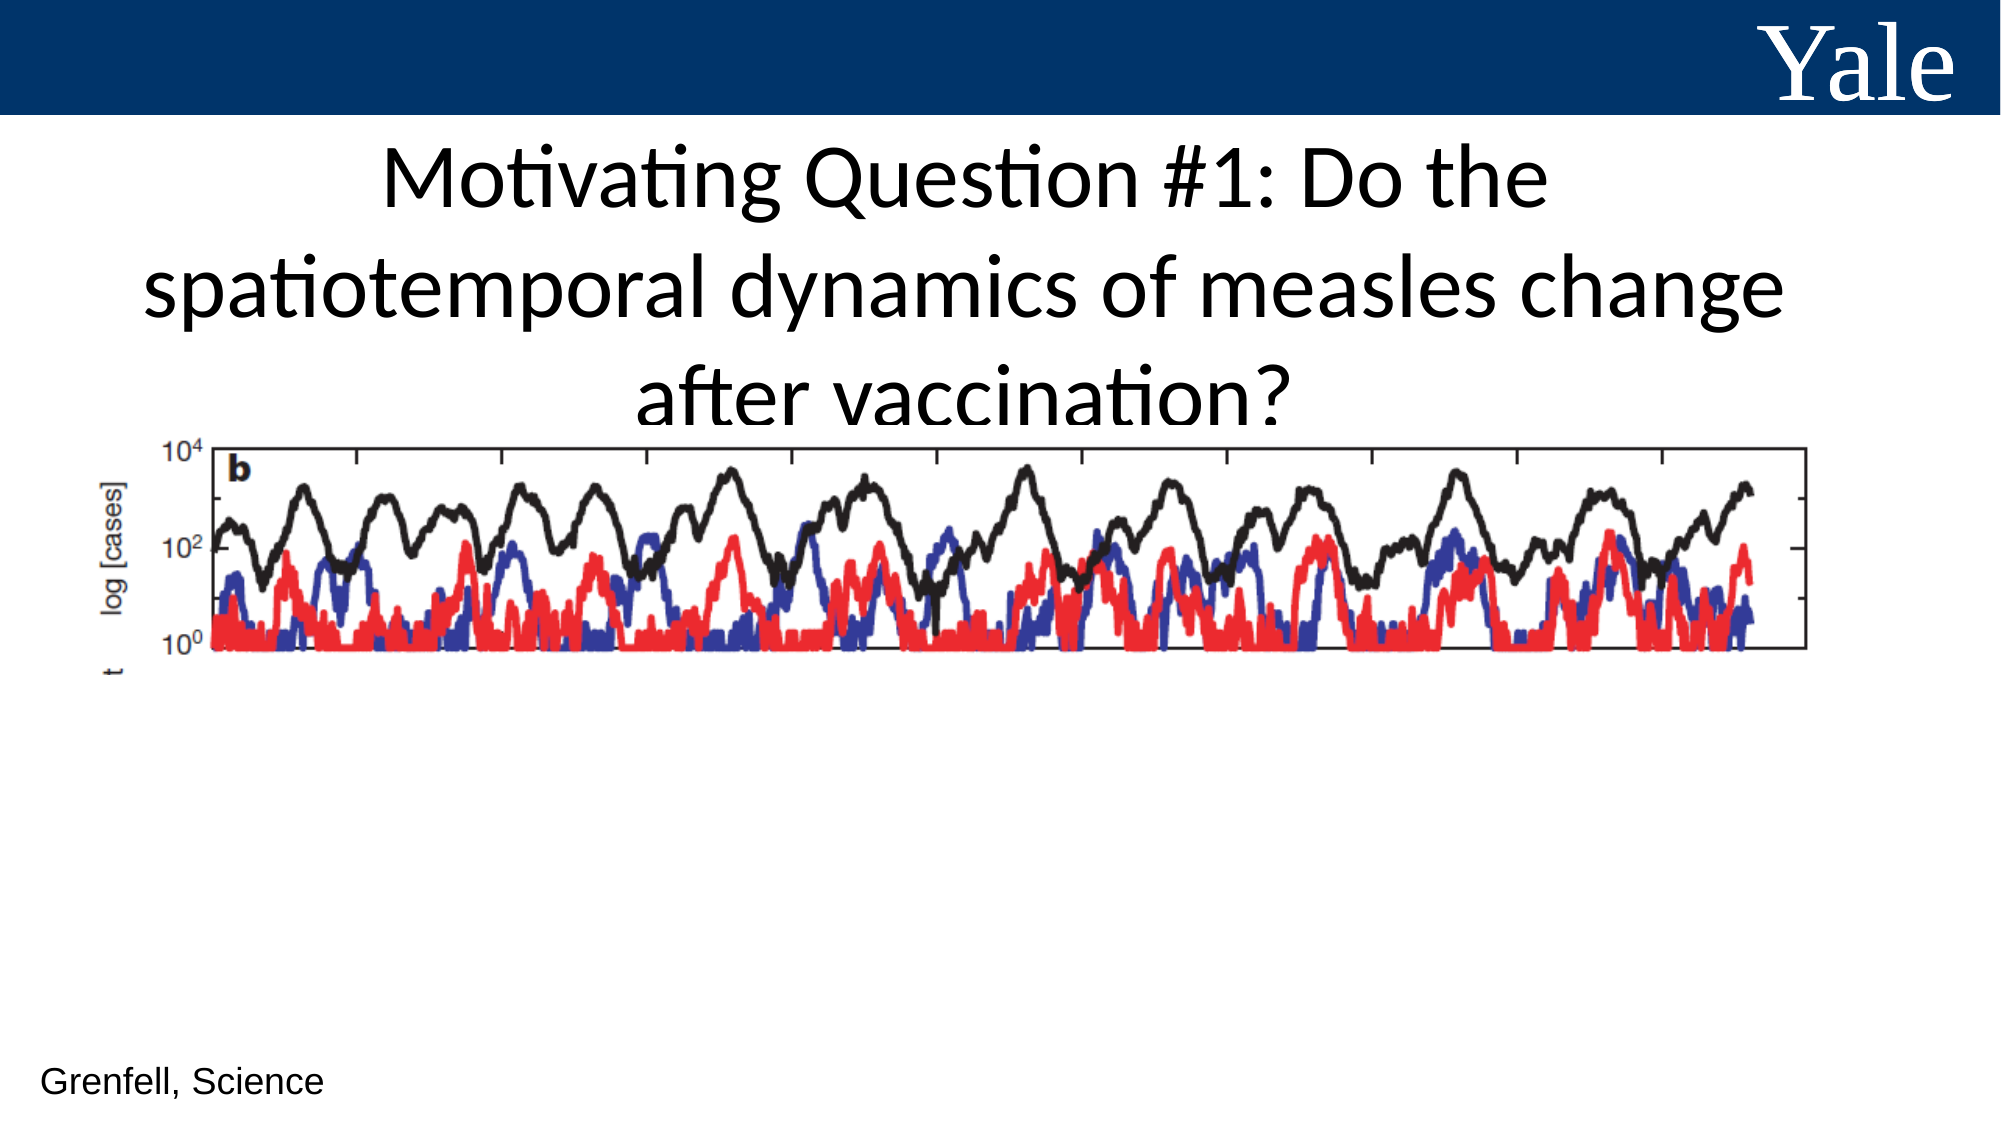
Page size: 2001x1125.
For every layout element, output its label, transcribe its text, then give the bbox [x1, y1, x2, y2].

picture [87, 424, 1895, 676]
title Motivating Question #1: Do the spatiotemporal dynamics of measles change after vaccination? [84, 187, 1847, 376]
text_box Grenfell, Science [24, 1049, 395, 1110]
